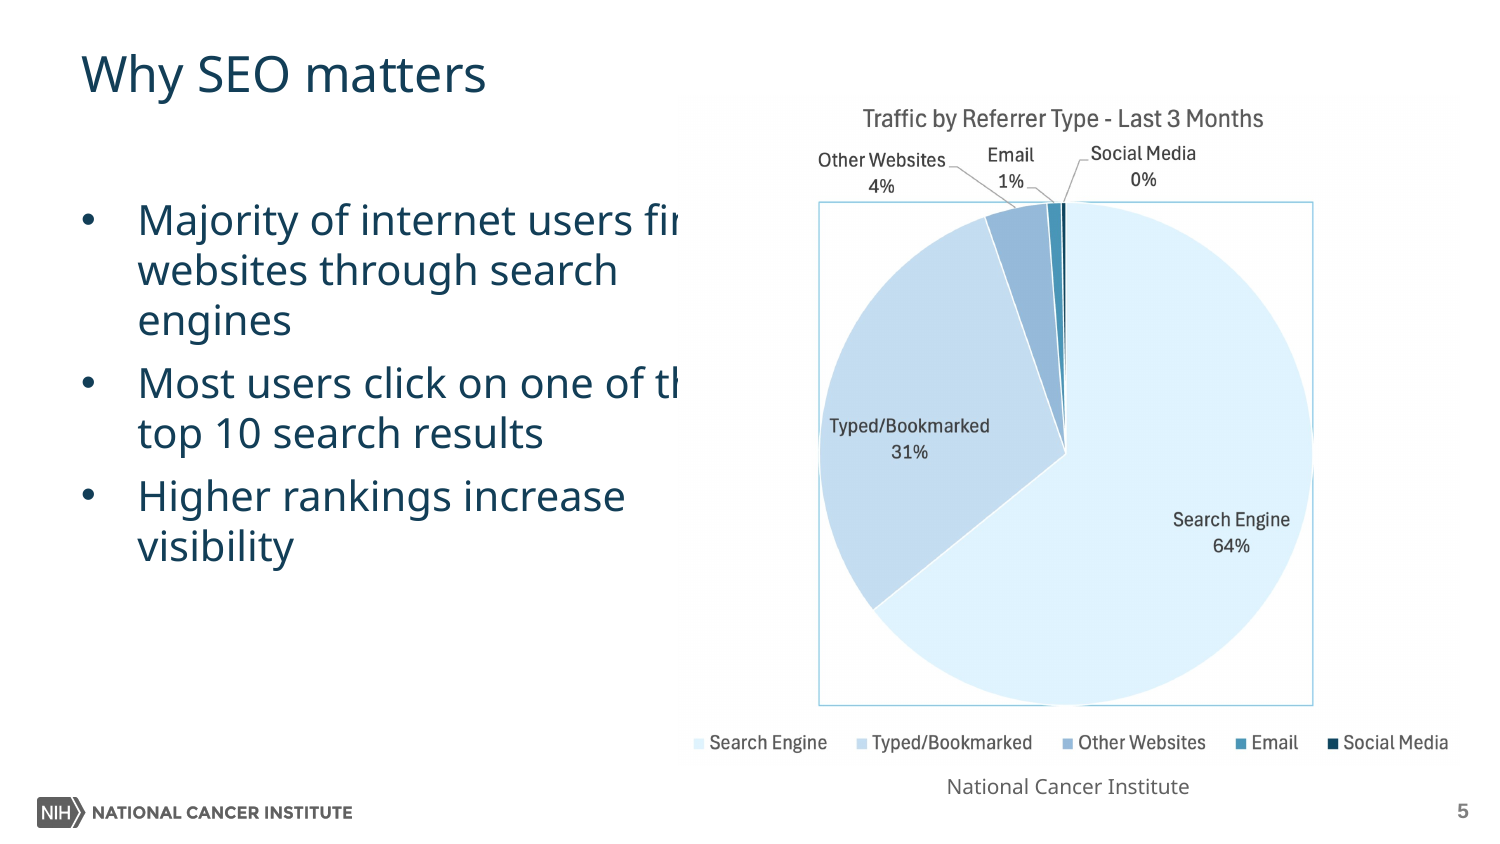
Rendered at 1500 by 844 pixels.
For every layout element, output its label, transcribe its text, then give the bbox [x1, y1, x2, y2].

list Majority of internet users find websites through search engines Most users click on one of the top 10 search results Higher rankings increase visibility [81, 157, 672, 607]
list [677, 95, 1460, 767]
title Why SEO matters [81, 51, 1421, 104]
text_box National Cancer Institute [931, 775, 1206, 806]
picture [37, 797, 352, 828]
